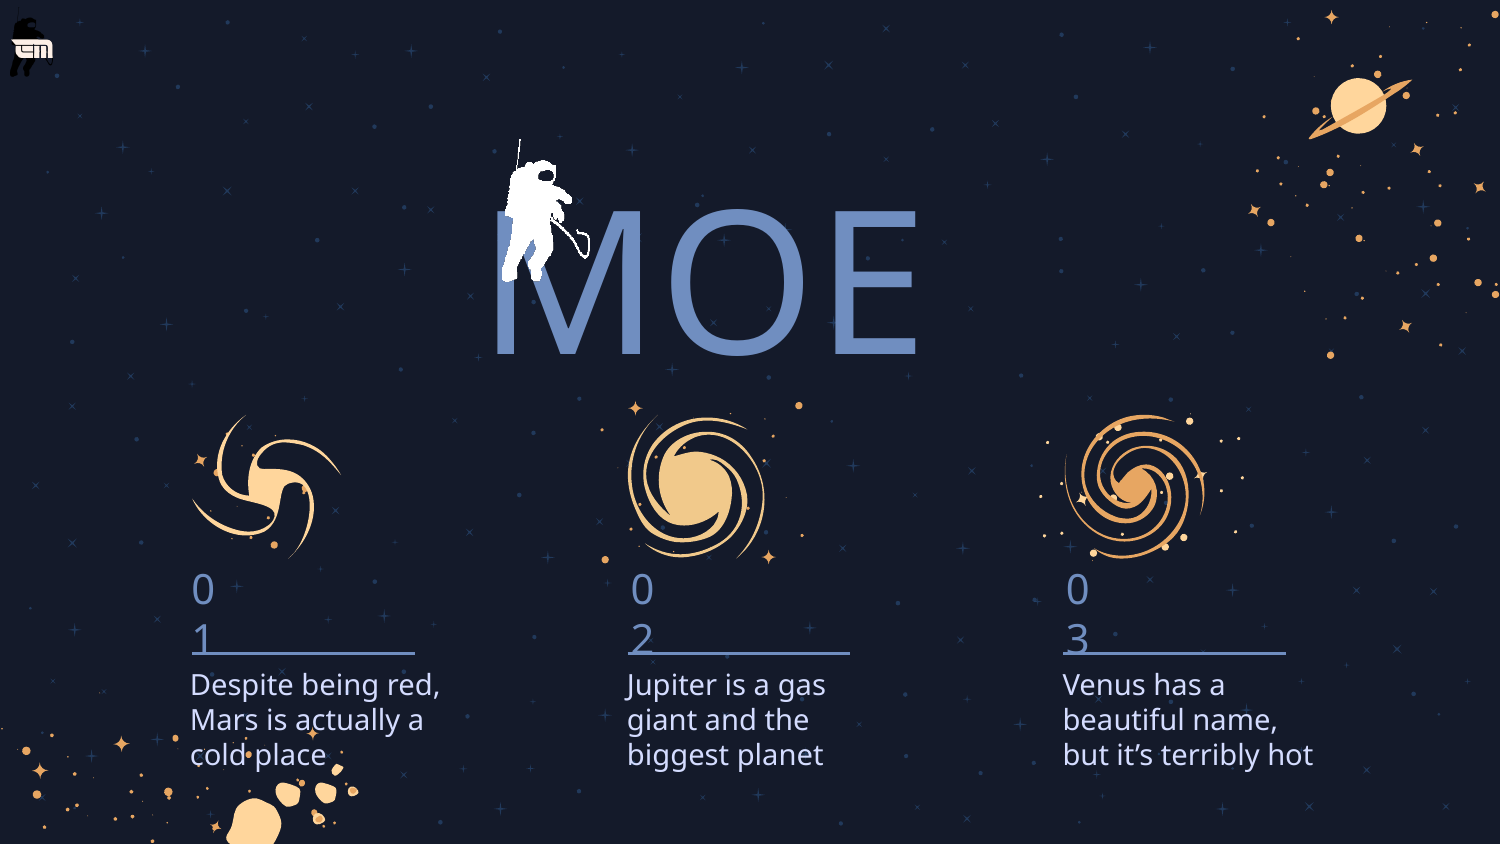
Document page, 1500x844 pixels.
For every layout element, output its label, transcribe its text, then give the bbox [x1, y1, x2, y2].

subtitle Jupiter is a gas giant and the biggest planet [611, 651, 899, 779]
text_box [1038, 411, 1245, 559]
subtitle Venus has a beautiful name, but it’s terribly hot [1047, 651, 1335, 779]
title MOE [70, 163, 1337, 386]
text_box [190, 414, 342, 559]
picture [501, 139, 590, 283]
title 01 [170, 587, 237, 639]
picture [9, 7, 53, 77]
title 02 [609, 587, 676, 639]
title 03 [1044, 587, 1112, 638]
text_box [599, 400, 804, 565]
subtitle Despite being red, Mars is actually a cold place [174, 651, 462, 779]
